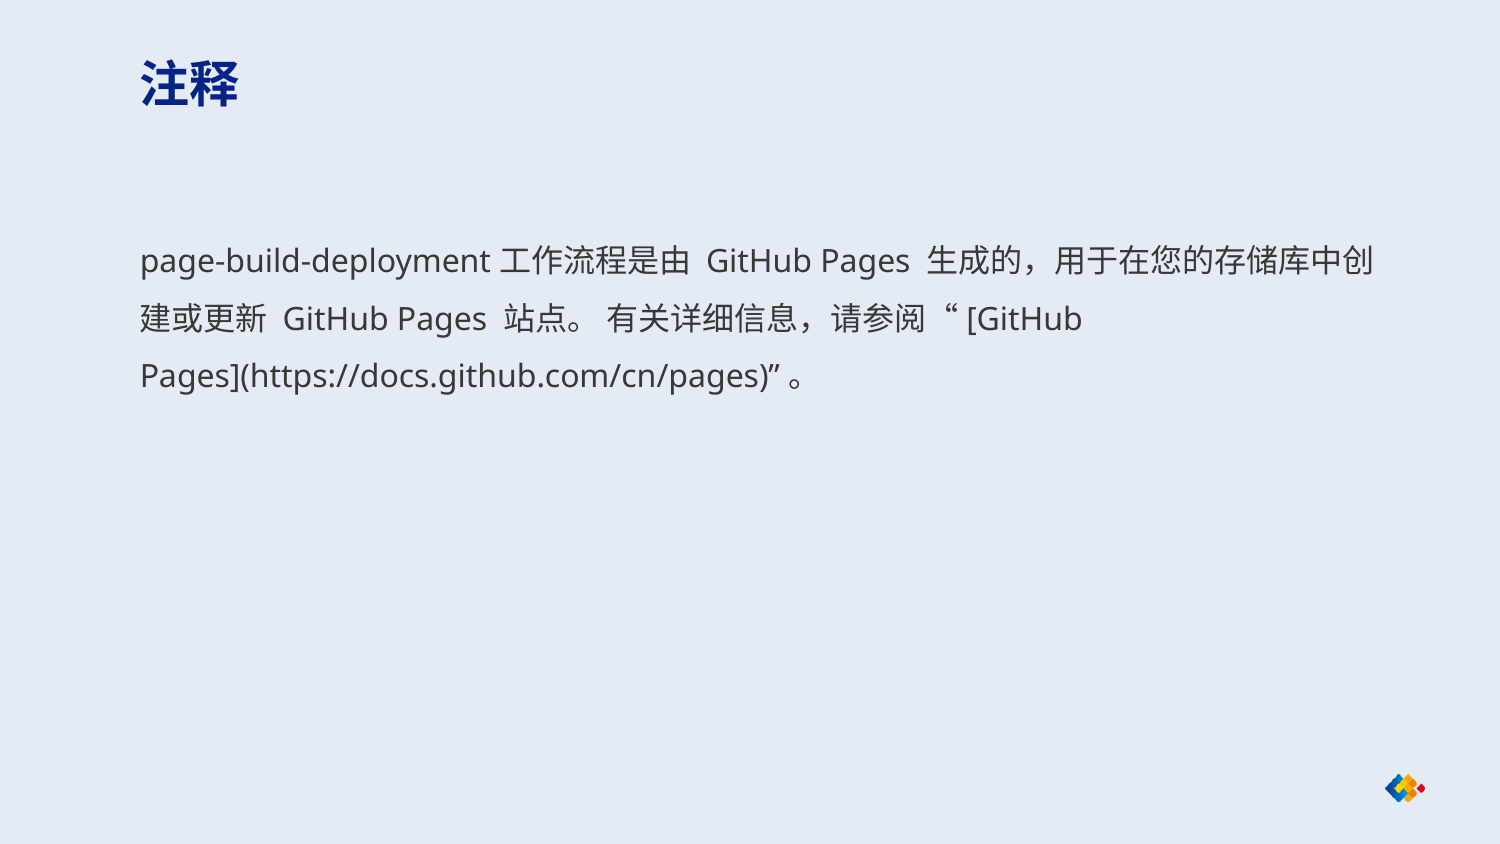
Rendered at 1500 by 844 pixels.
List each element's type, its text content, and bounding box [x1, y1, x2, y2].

text_box page-build-deployment工作流程是由 GitHub Pages 生成的，用于在您的存储库中创建或更新 GitHub Pages 站点。 有关详细信息，请参阅“[GitHub Pages](https://docs.github.com/cn/pages)”。 [125, 214, 1391, 387]
text_box 注释 [125, 37, 1406, 128]
picture [1385, 774, 1425, 802]
